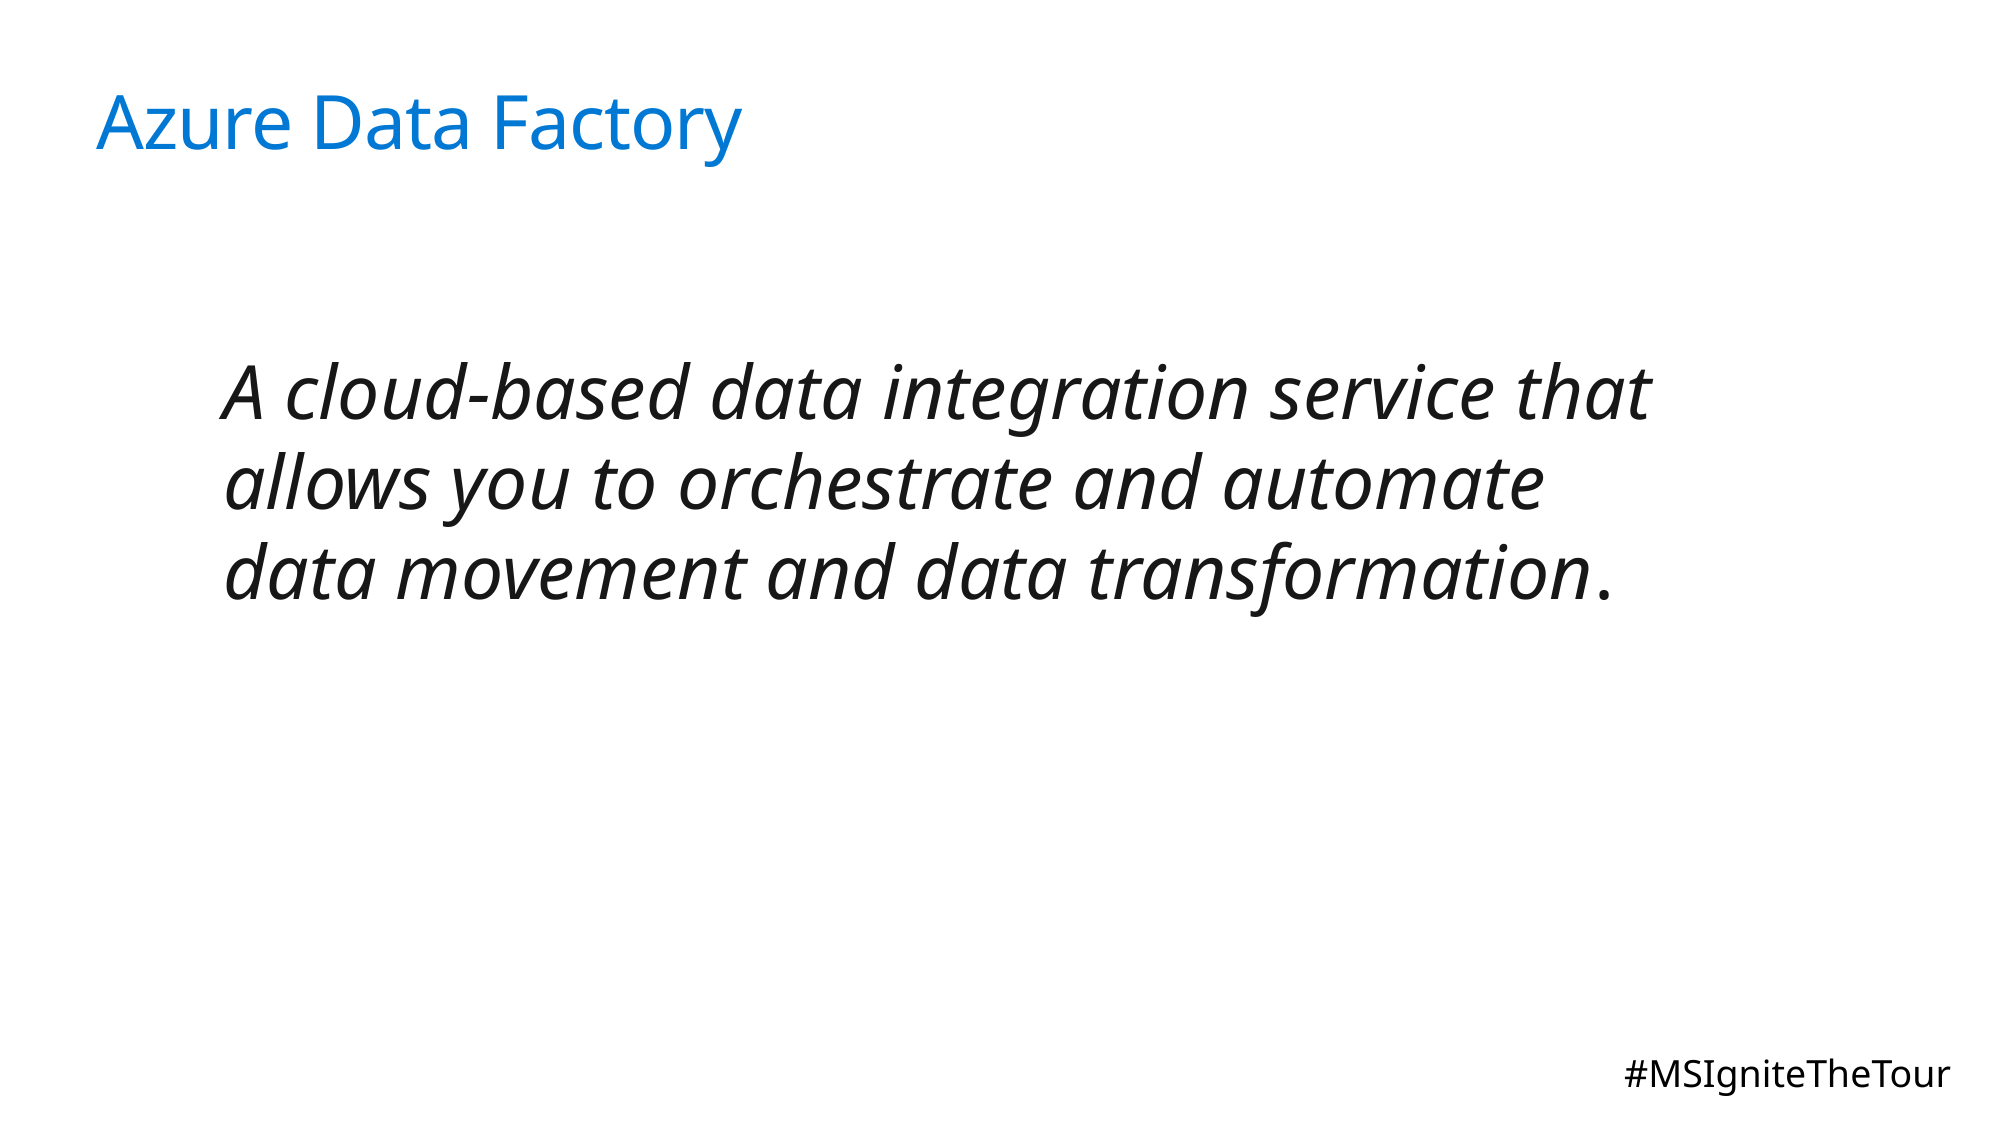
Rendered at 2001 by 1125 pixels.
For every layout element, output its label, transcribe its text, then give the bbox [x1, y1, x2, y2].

text_box A cloud-based data integration service that allows you to orchestrate and automate data movement and data transformation. [208, 336, 1878, 622]
title Azure Data Factory [96, 75, 1904, 166]
